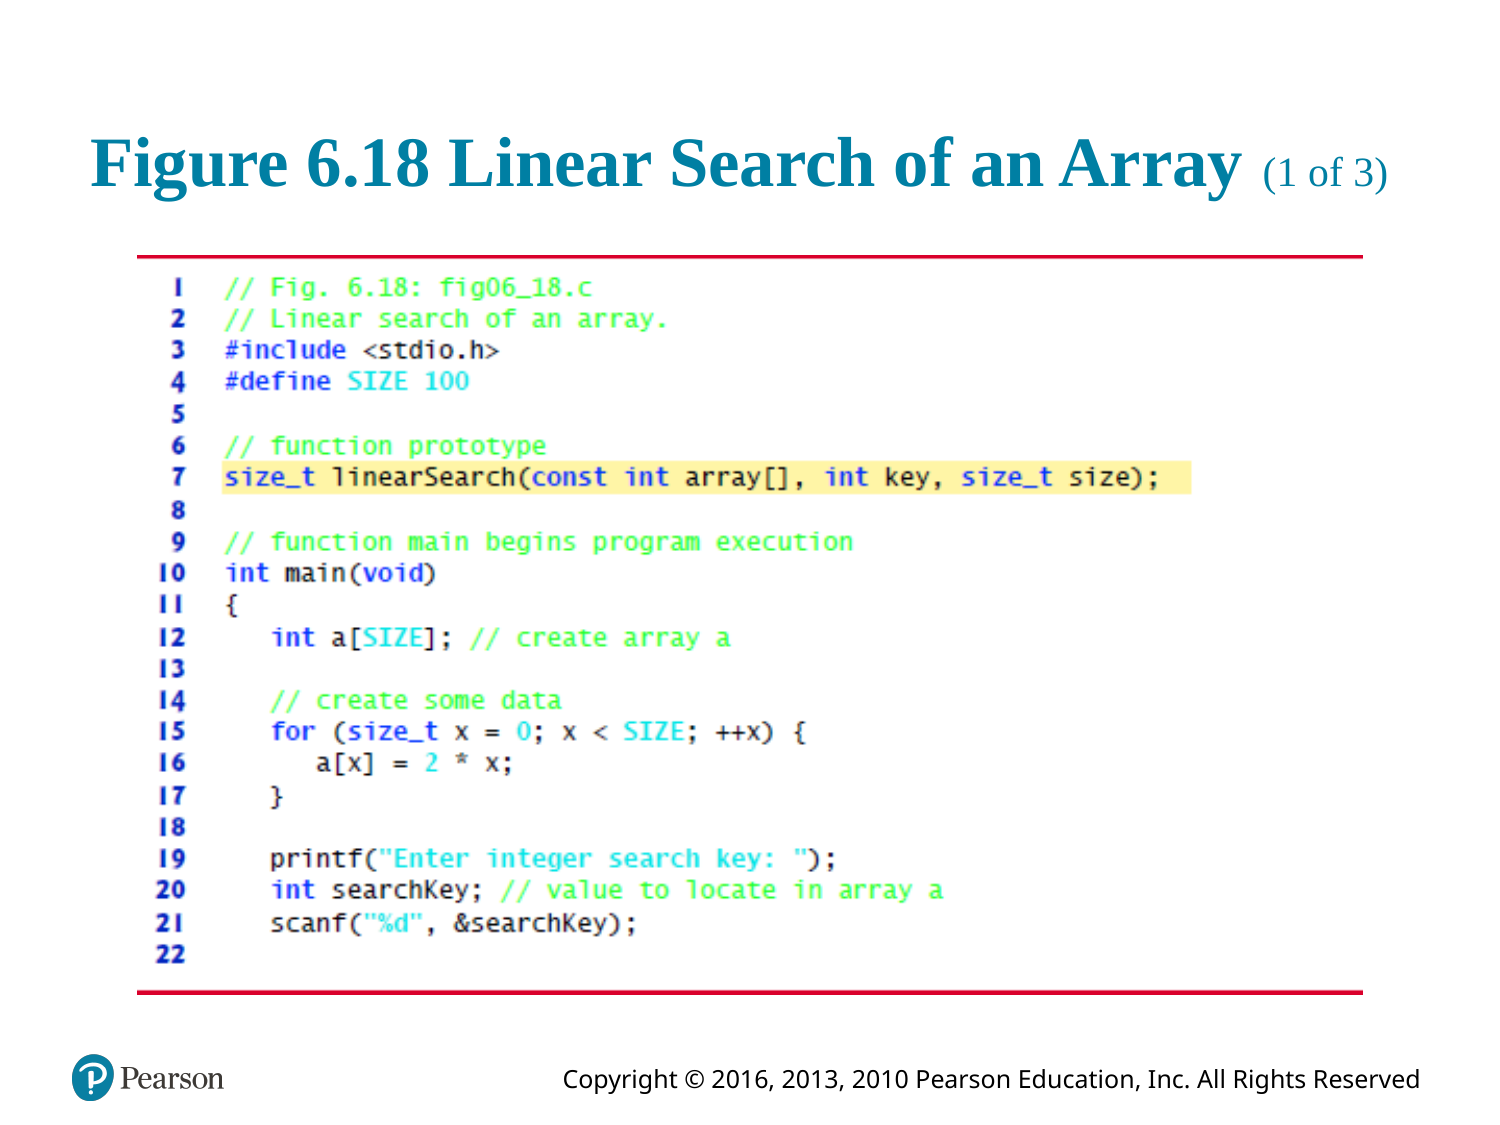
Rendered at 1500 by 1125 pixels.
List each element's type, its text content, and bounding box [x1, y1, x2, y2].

picture [72, 1087, 83, 1101]
picture [98, 1054, 224, 1101]
title Figure 6.18 Linear Search of an Array (1 of 3) [75, 0, 1425, 216]
picture [72, 1054, 88, 1070]
picture [137, 255, 1363, 996]
picture [80, 1063, 106, 1088]
